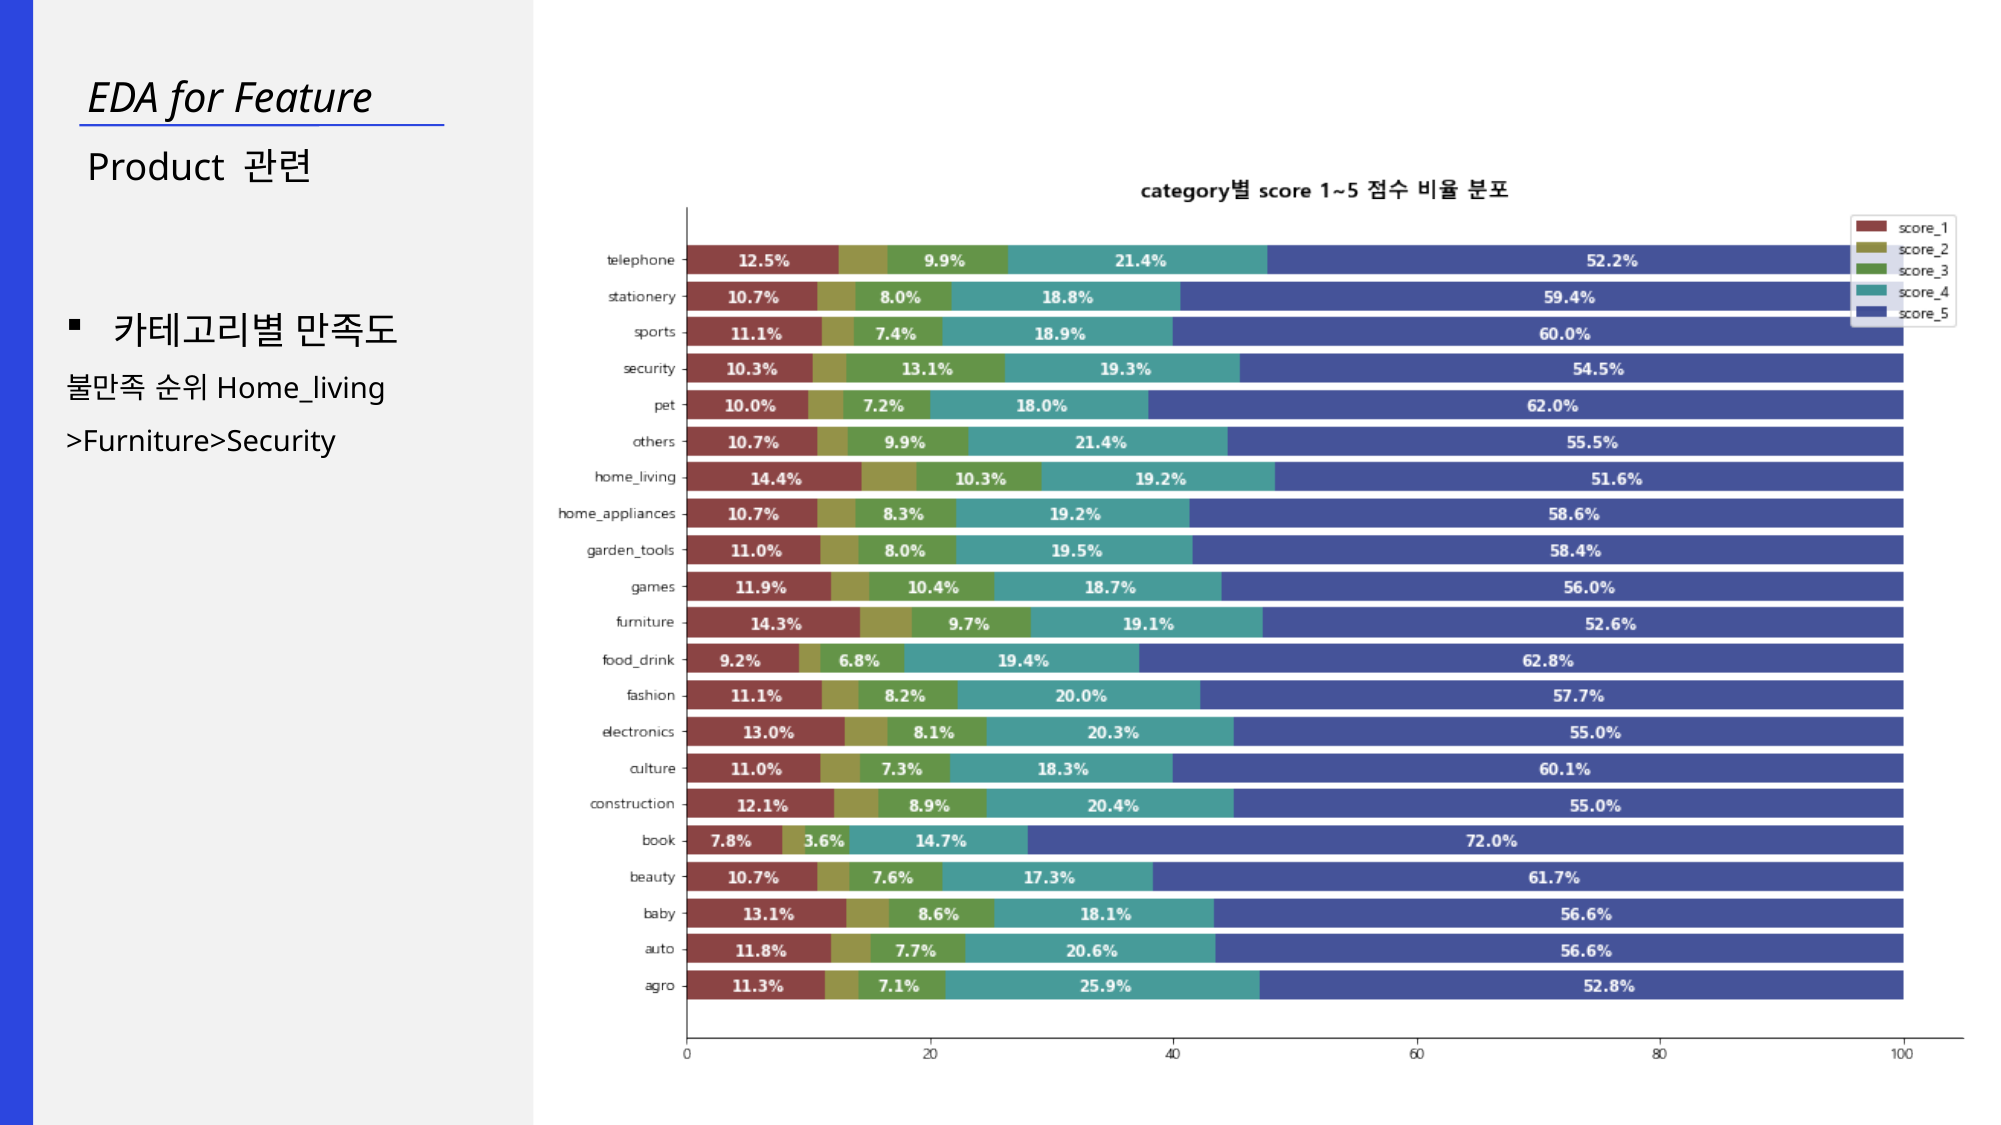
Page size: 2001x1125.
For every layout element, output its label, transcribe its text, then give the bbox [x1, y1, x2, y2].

text_box EDA for Feature Product 관련 [72, 38, 516, 196]
text_box 카테고리별 만족도 불만족 순위Home_living >Furniture>Security [51, 277, 540, 465]
picture [546, 169, 1974, 1073]
text_box [0, 0, 34, 1125]
text_box [34, 0, 534, 1125]
